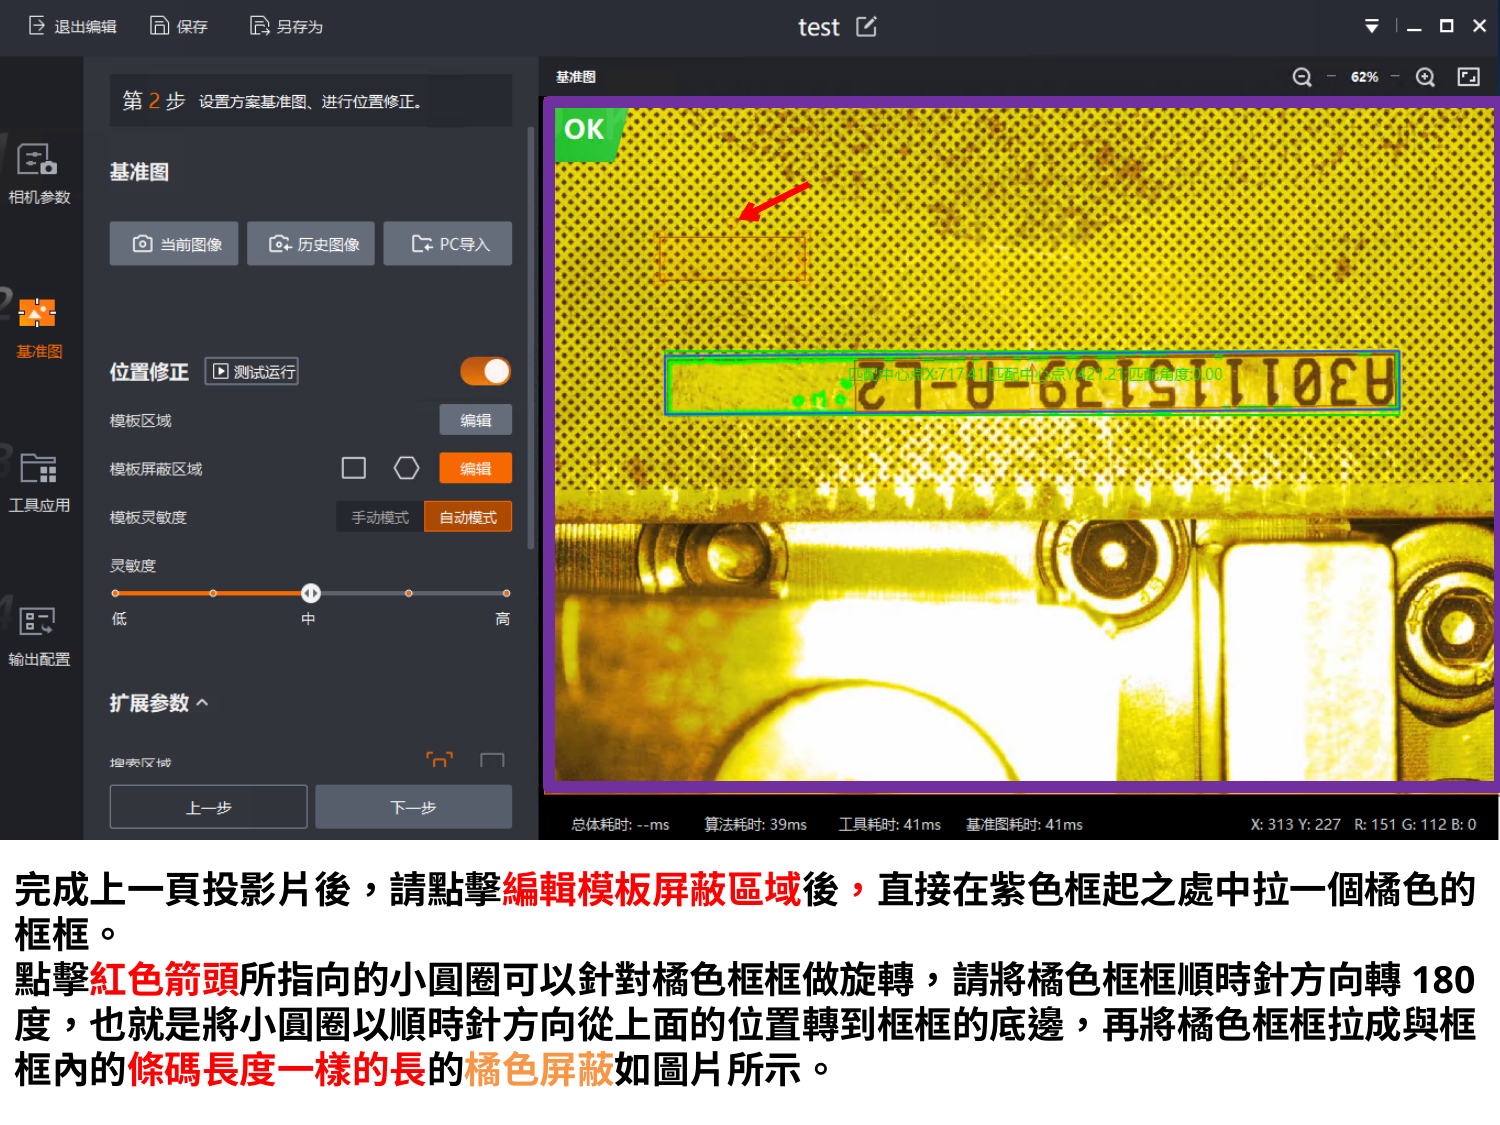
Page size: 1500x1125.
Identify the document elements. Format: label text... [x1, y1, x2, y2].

text_box 完成上一頁投影片後，請點擊編輯模板屏蔽區域後，直接在紫色框起之處中拉一個橘色的框框。 點擊紅色箭頭所指向的小圓圈可以針對橘色框框做旋轉，請將橘色框框順時針方向轉180度，也就是將小圓圈以順時針方向從上面的位置轉到框框的底邊，再將橘色框框拉成與框框內的條碼長度一樣的長的橘色屏蔽如圖片所示。 [0, 858, 1500, 1099]
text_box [737, 183, 810, 220]
picture [0, 0, 1500, 840]
